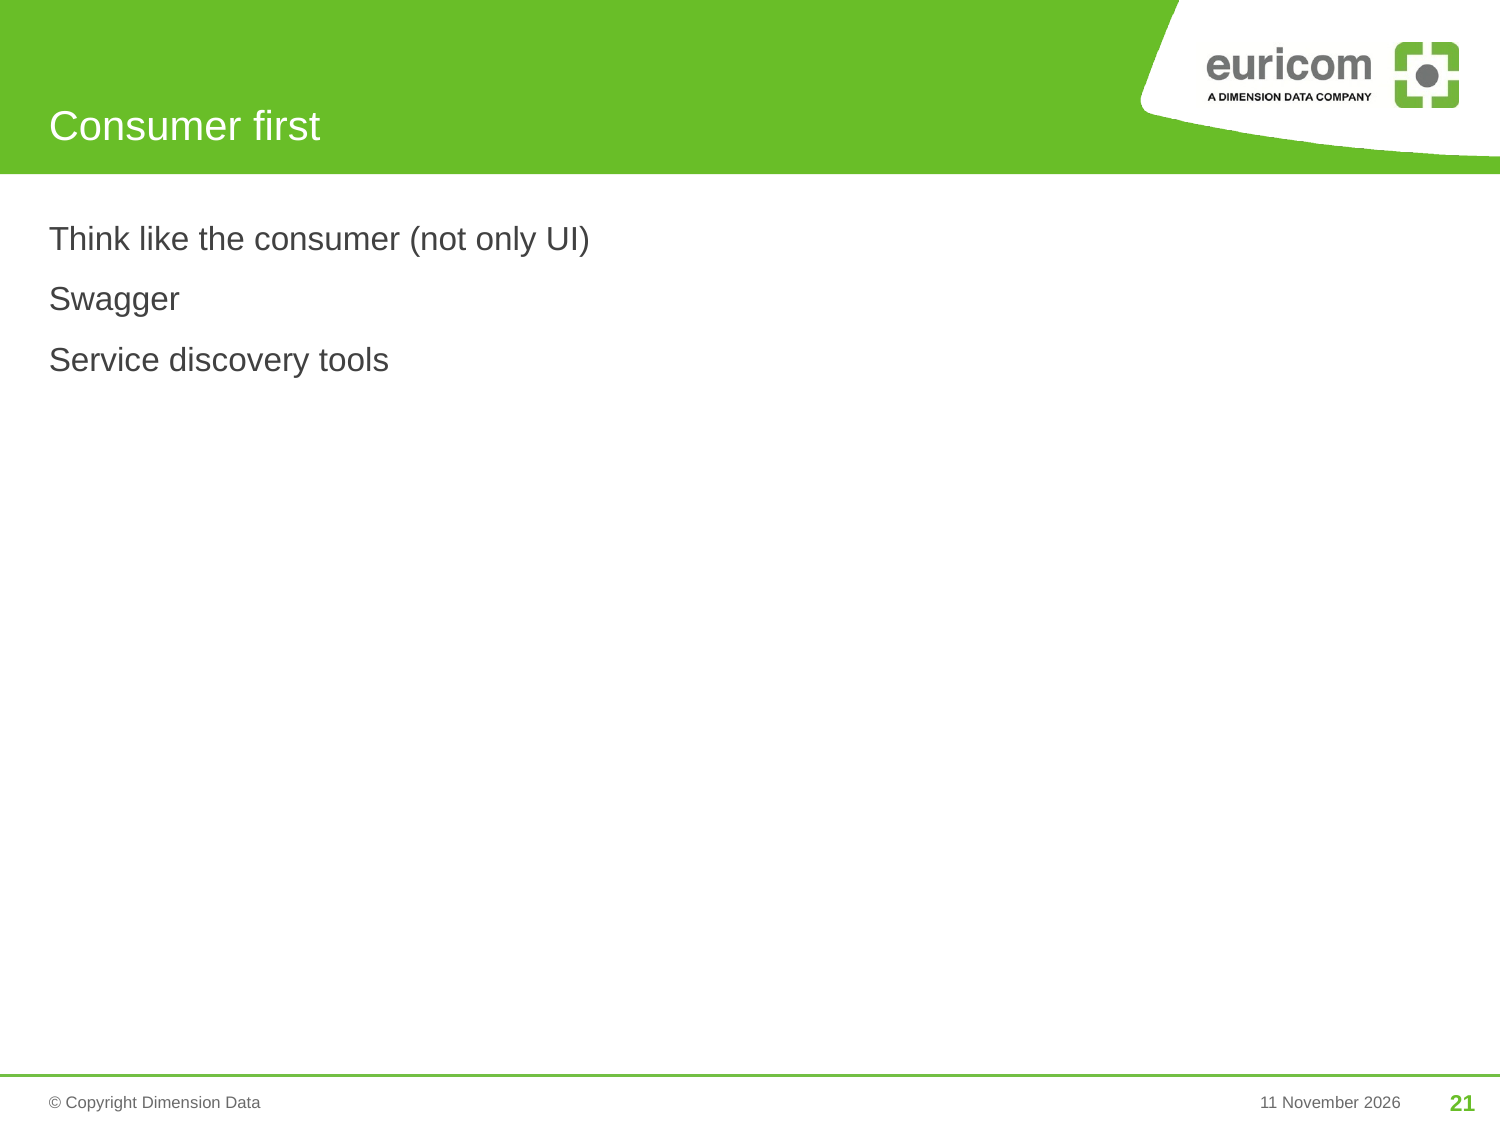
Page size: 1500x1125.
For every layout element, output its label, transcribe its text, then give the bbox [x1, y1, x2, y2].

title Consumer first [48, 12, 1101, 150]
list Think like the consumer (not only UI) Swagger Service discovery tools [48, 212, 1452, 976]
picture [1131, 0, 1500, 177]
